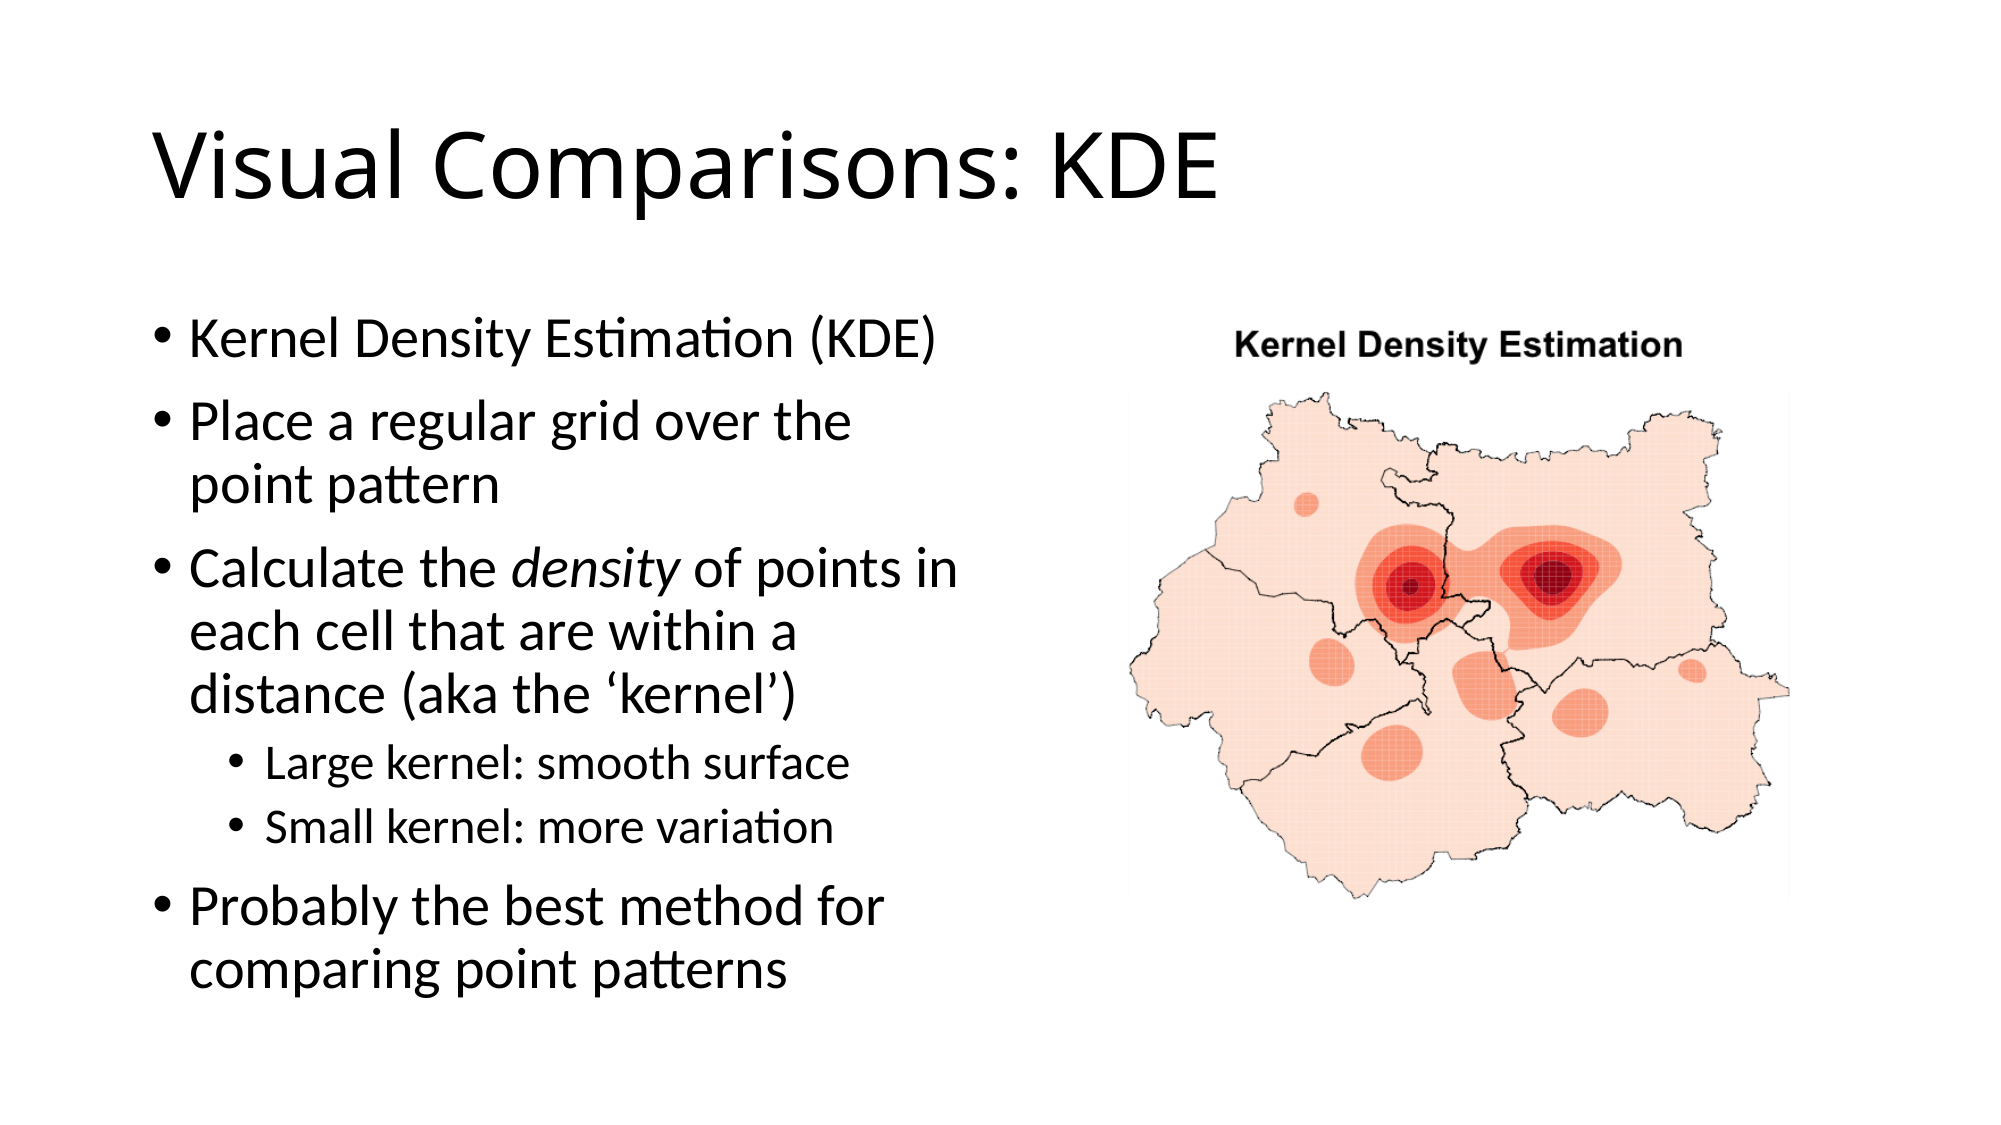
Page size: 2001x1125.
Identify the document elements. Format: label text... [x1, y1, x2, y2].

list Kernel Density Estimation (KDE) Place a regular grid over the point pattern Calculate the density of points in each cell that are within a distance (aka the ‘kernel’) Large kernel: smooth surface Small kernel: more variation Probably the best method for comparing point patterns [137, 299, 988, 1014]
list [1040, 299, 1834, 1014]
title Visual Comparisons: KDE [137, 59, 1863, 278]
